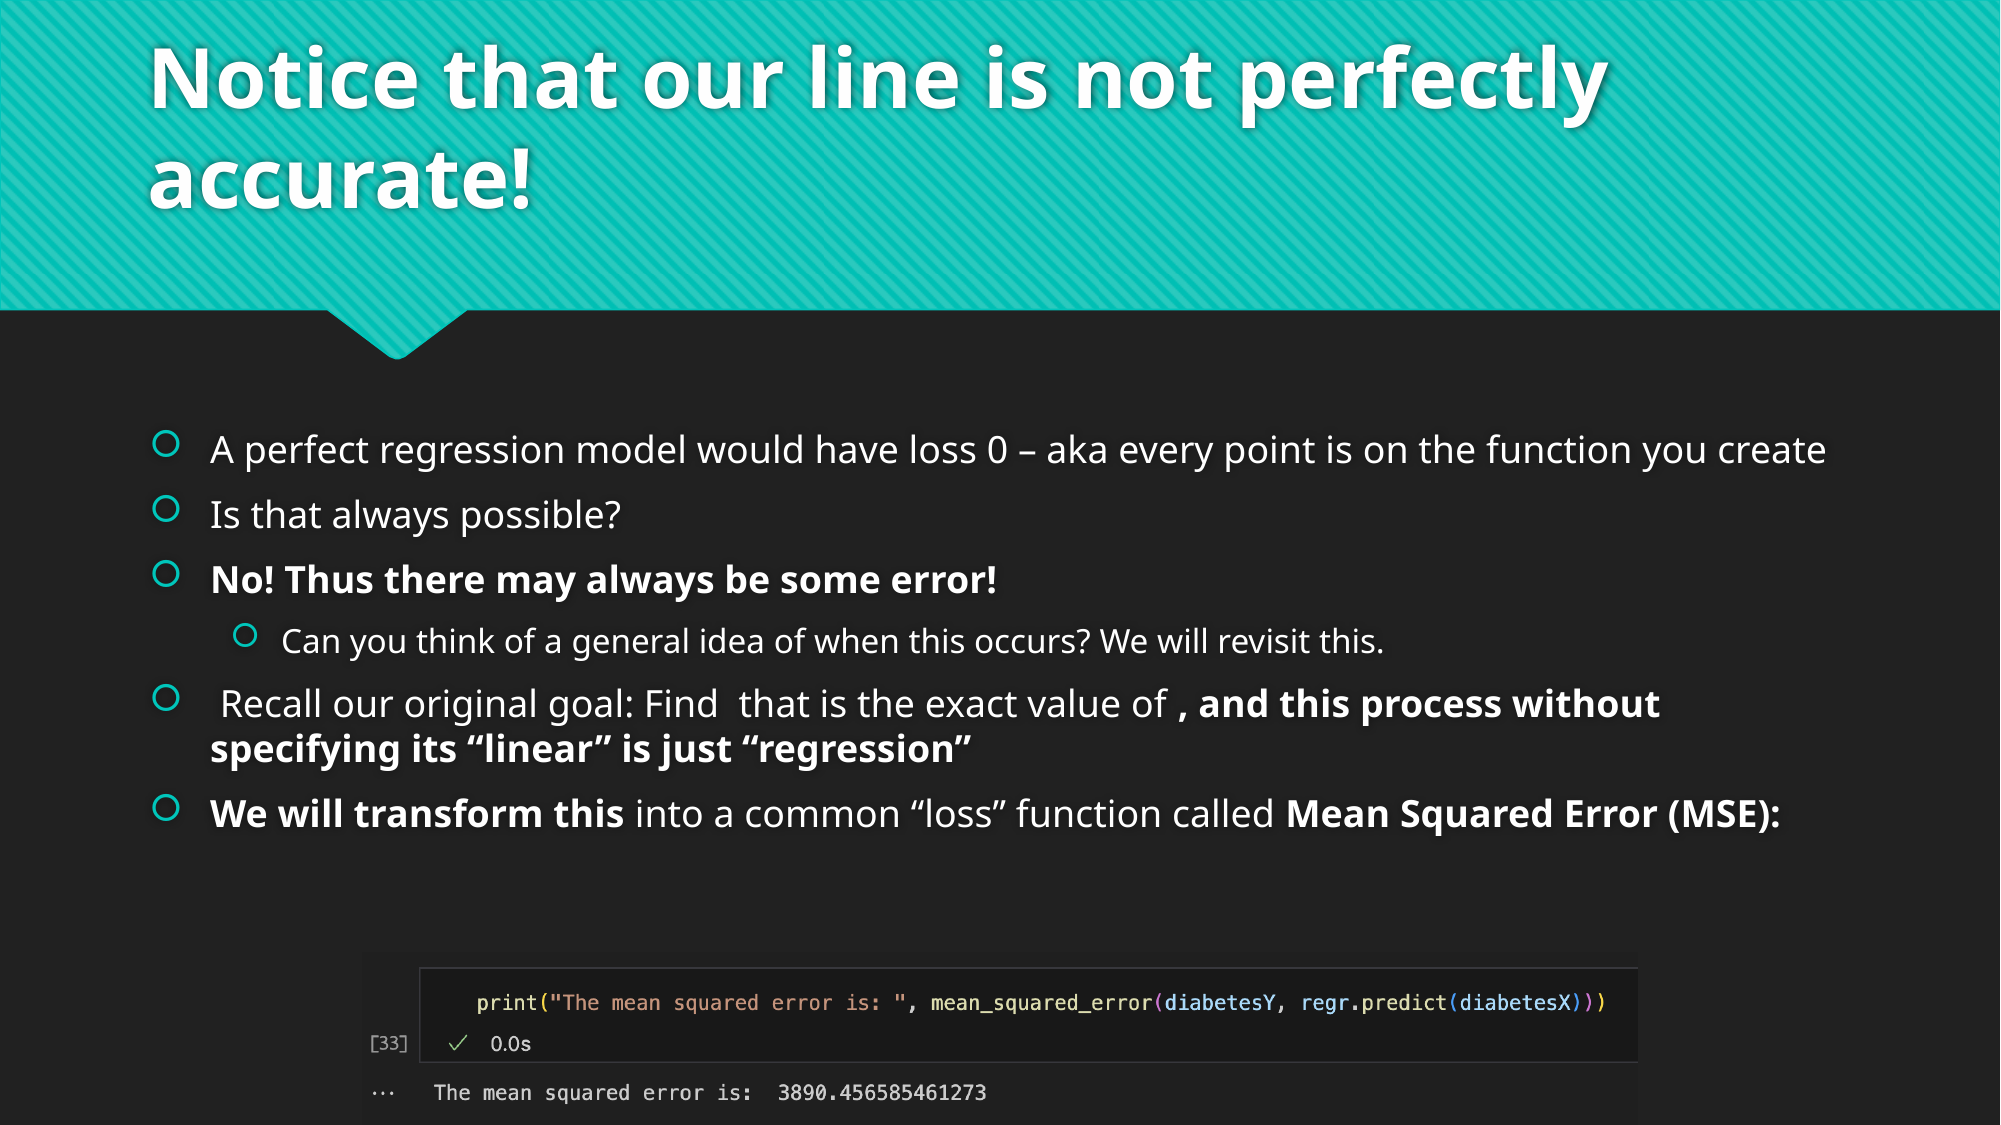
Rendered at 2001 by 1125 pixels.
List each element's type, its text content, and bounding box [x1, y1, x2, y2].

picture [362, 951, 1638, 1125]
title Notice that our line is not perfectly accurate! [132, 73, 1868, 233]
